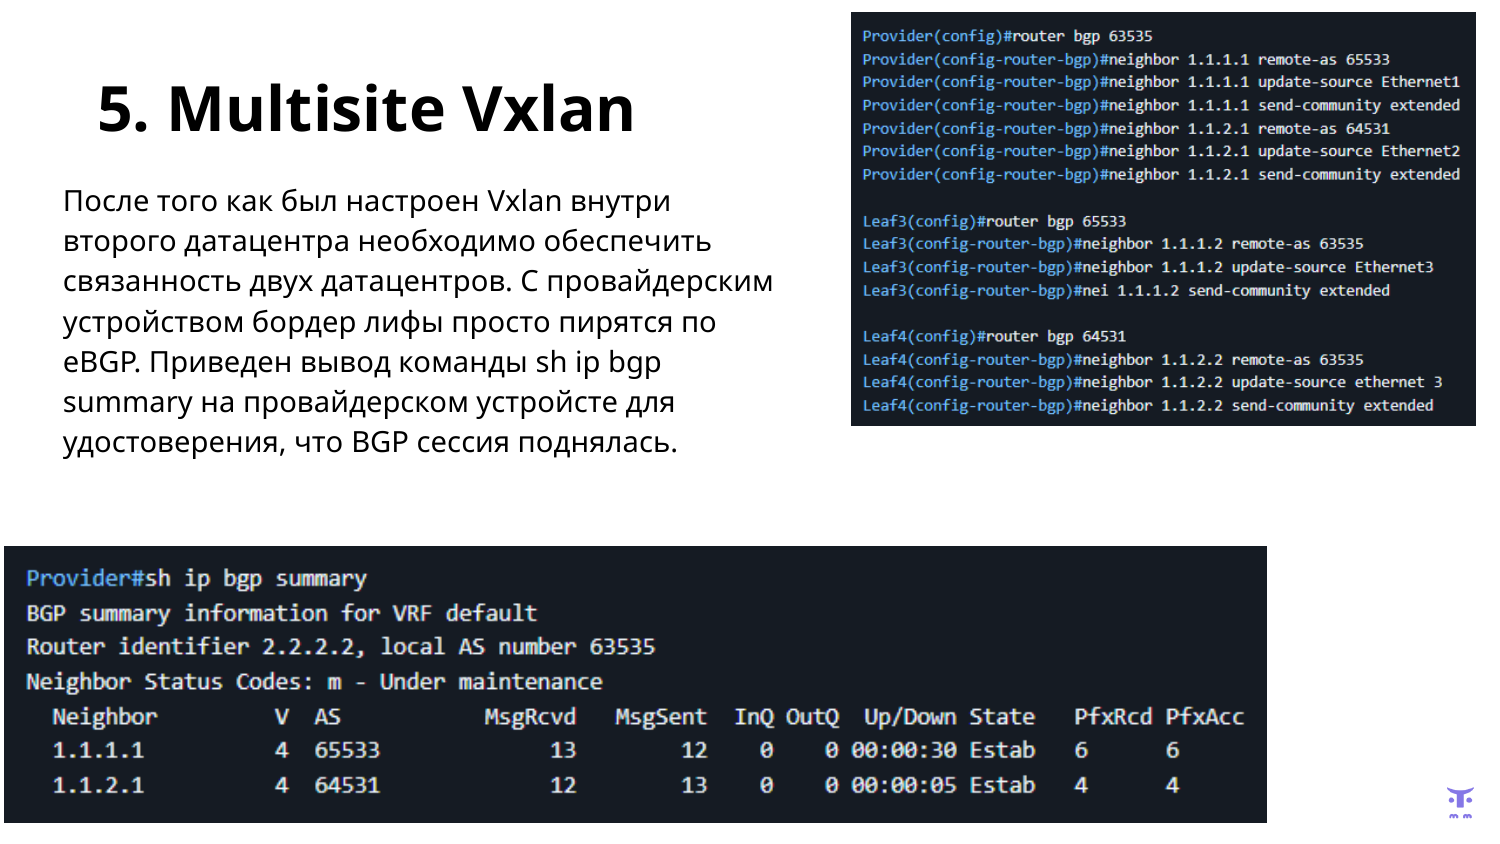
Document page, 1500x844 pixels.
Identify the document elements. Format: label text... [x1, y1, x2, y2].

title 5. Multisite Vxlan [82, 54, 846, 234]
picture [0, 0, 1500, 844]
text_box После того как был настроен Vxlan внутри второго датацентра необходимо обеспечить связанность двух датацентров. С провайдерским устройством бордер лифы просто пирятся по eBGP. Приведен вывод команды sh ip bgp summary на провайдерском устройсте для удостоверения, что BGP сессия поднялась. [48, 169, 799, 466]
